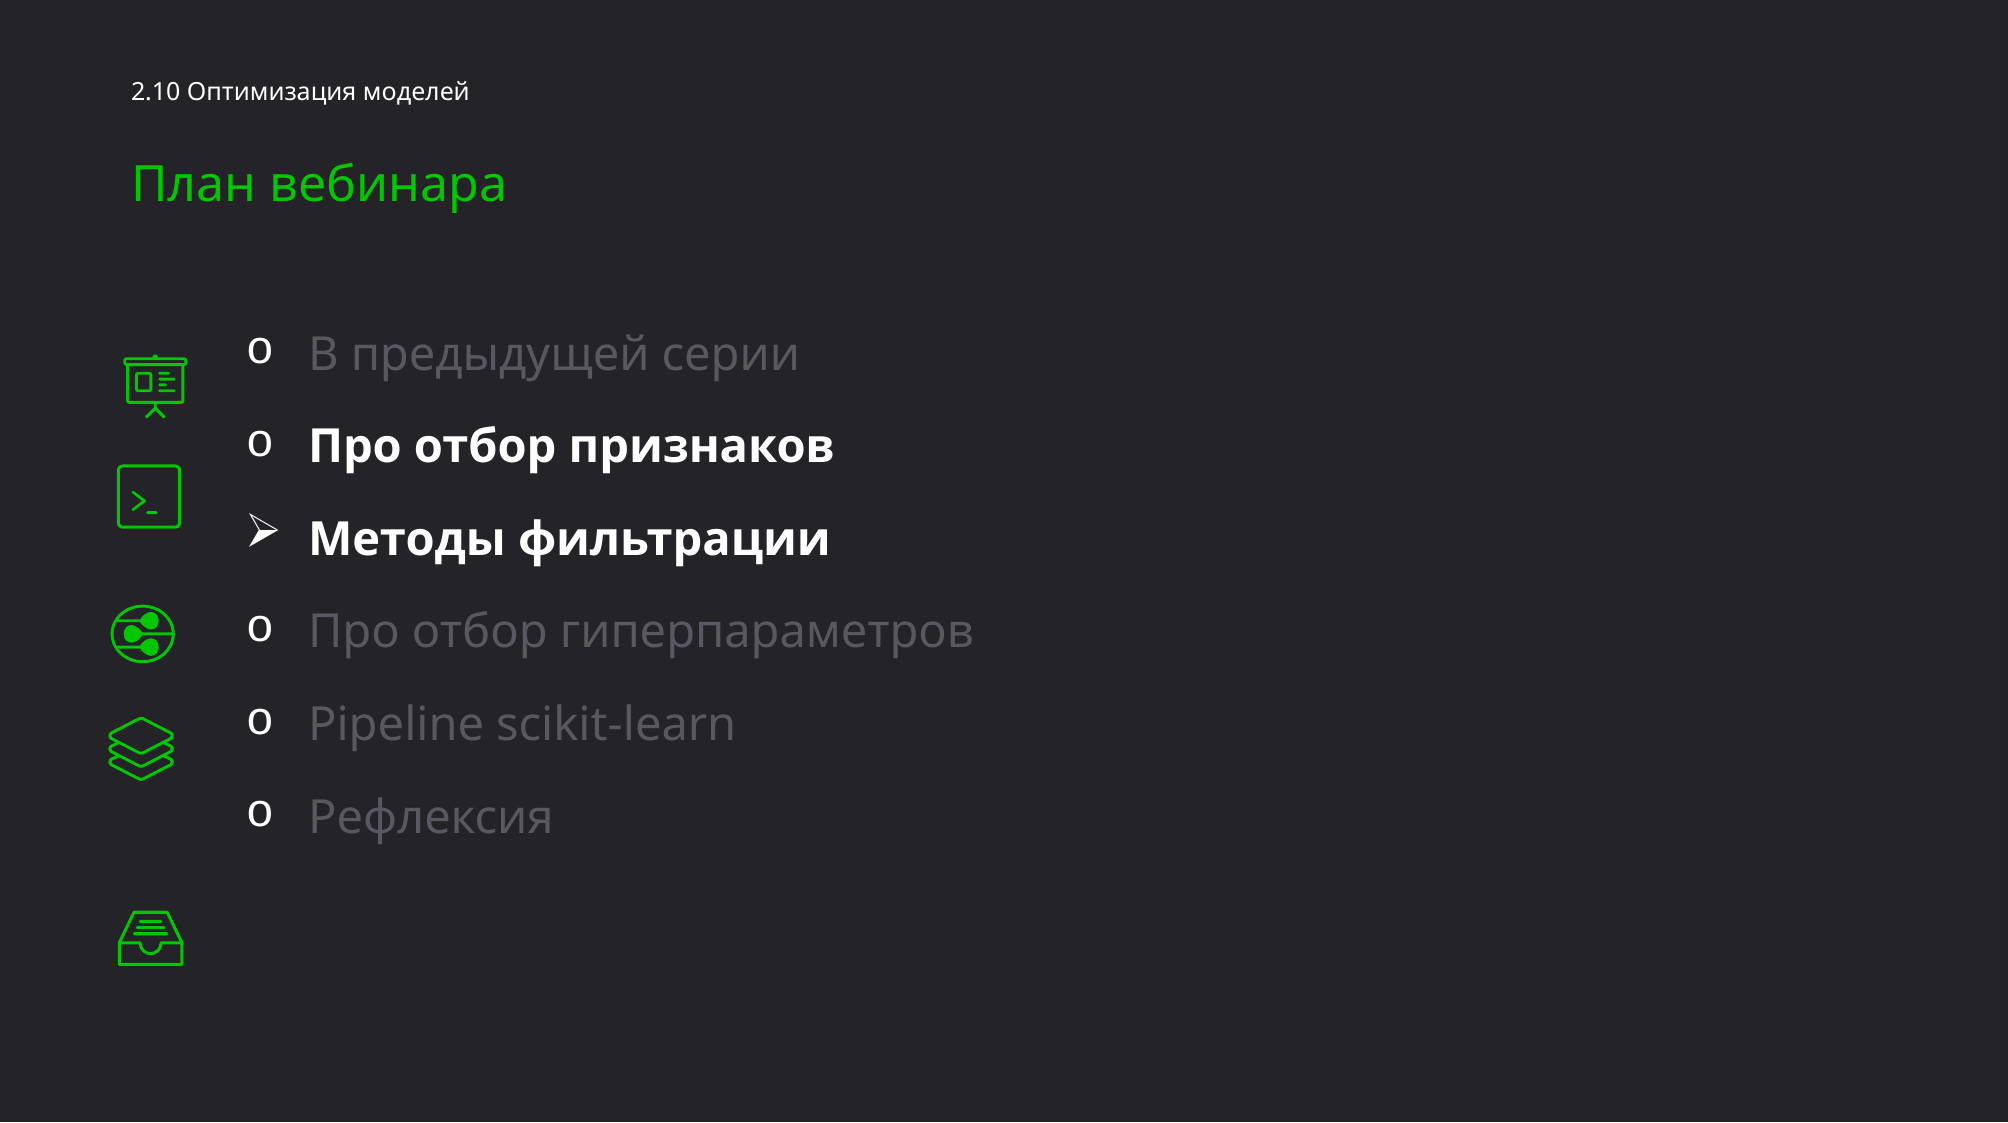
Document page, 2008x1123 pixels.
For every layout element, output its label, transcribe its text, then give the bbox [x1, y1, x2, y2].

text_box [123, 354, 188, 419]
text_box В предыдущей серии Про отбор признаков Методы фильтрации Про отбор гиперпараметров Pipeline scikit-learn Рефлексия [229, 314, 1728, 1088]
text_box 2.10 Оптимизация моделей [131, 55, 1150, 133]
text_box [117, 910, 184, 966]
text_box [108, 716, 174, 781]
text_box [110, 604, 175, 664]
text_box План вебинара [131, 133, 1004, 281]
text_box [116, 464, 182, 529]
